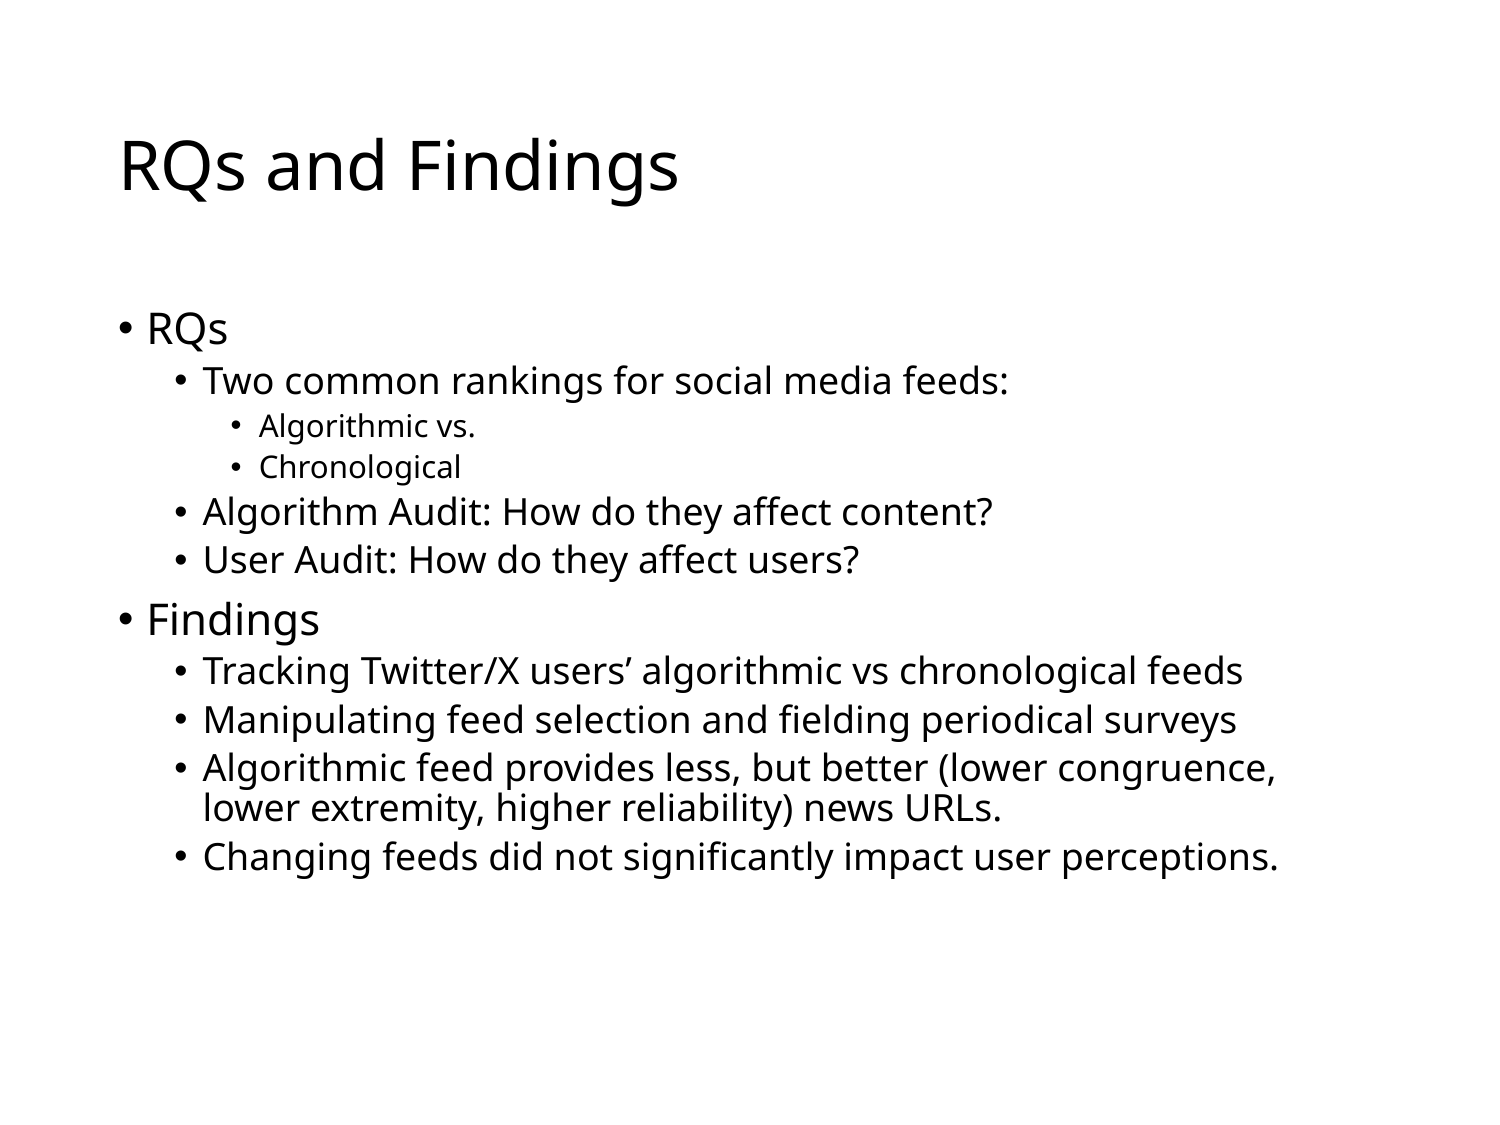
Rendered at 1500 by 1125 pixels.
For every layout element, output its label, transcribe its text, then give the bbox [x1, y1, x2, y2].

title RQs and Findings [103, 59, 1397, 278]
list RQs Two common rankings for social media feeds: Algorithmic vs. Chronological Algorithm Audit: How do they affect content? User Audit: How do they affect users? Findings Tracking Twitter/X users’ algorithmic vs chronological feeds Manipulating feed selection and fielding periodical surveys Algorithmic feed provides less, but better (lower congruence, lower extremity, higher reliability) news URLs. Changing feeds did not significantly impact user perceptions. [103, 299, 1397, 1014]
